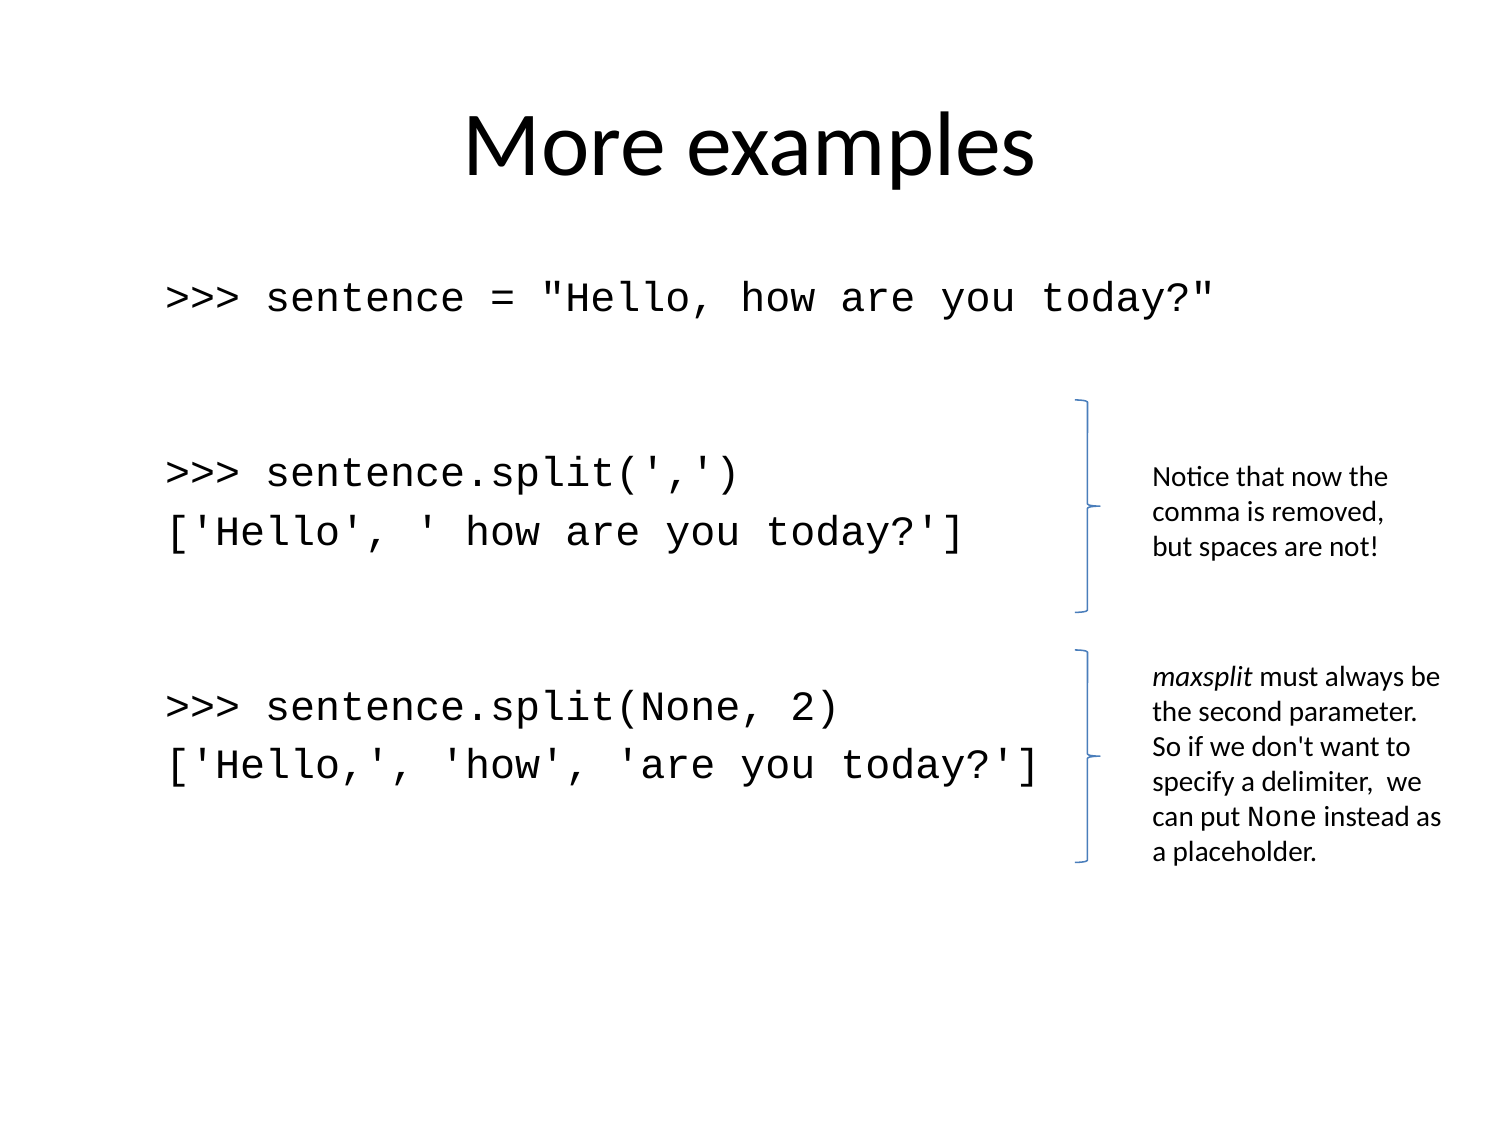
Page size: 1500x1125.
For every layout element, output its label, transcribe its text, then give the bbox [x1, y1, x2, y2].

text_box [1074, 399, 1101, 614]
list >>> sentence = "Hello, how are you today?" >>> sentence.split(',') ['Hello', ' how are you today?'] >>> sentence.split(None, 2) ['Hello,', 'how', 'are you today?'] [75, 262, 1425, 1005]
text_box [1074, 649, 1101, 864]
text_box Notice that now the comma is removed, but spaces are not! [1137, 449, 1413, 570]
text_box maxsplit must always be the second parameter. So if we don't want to specify a delimiter, we can put None instead as a placeholder. [1137, 649, 1463, 875]
title More examples [75, 45, 1425, 233]
